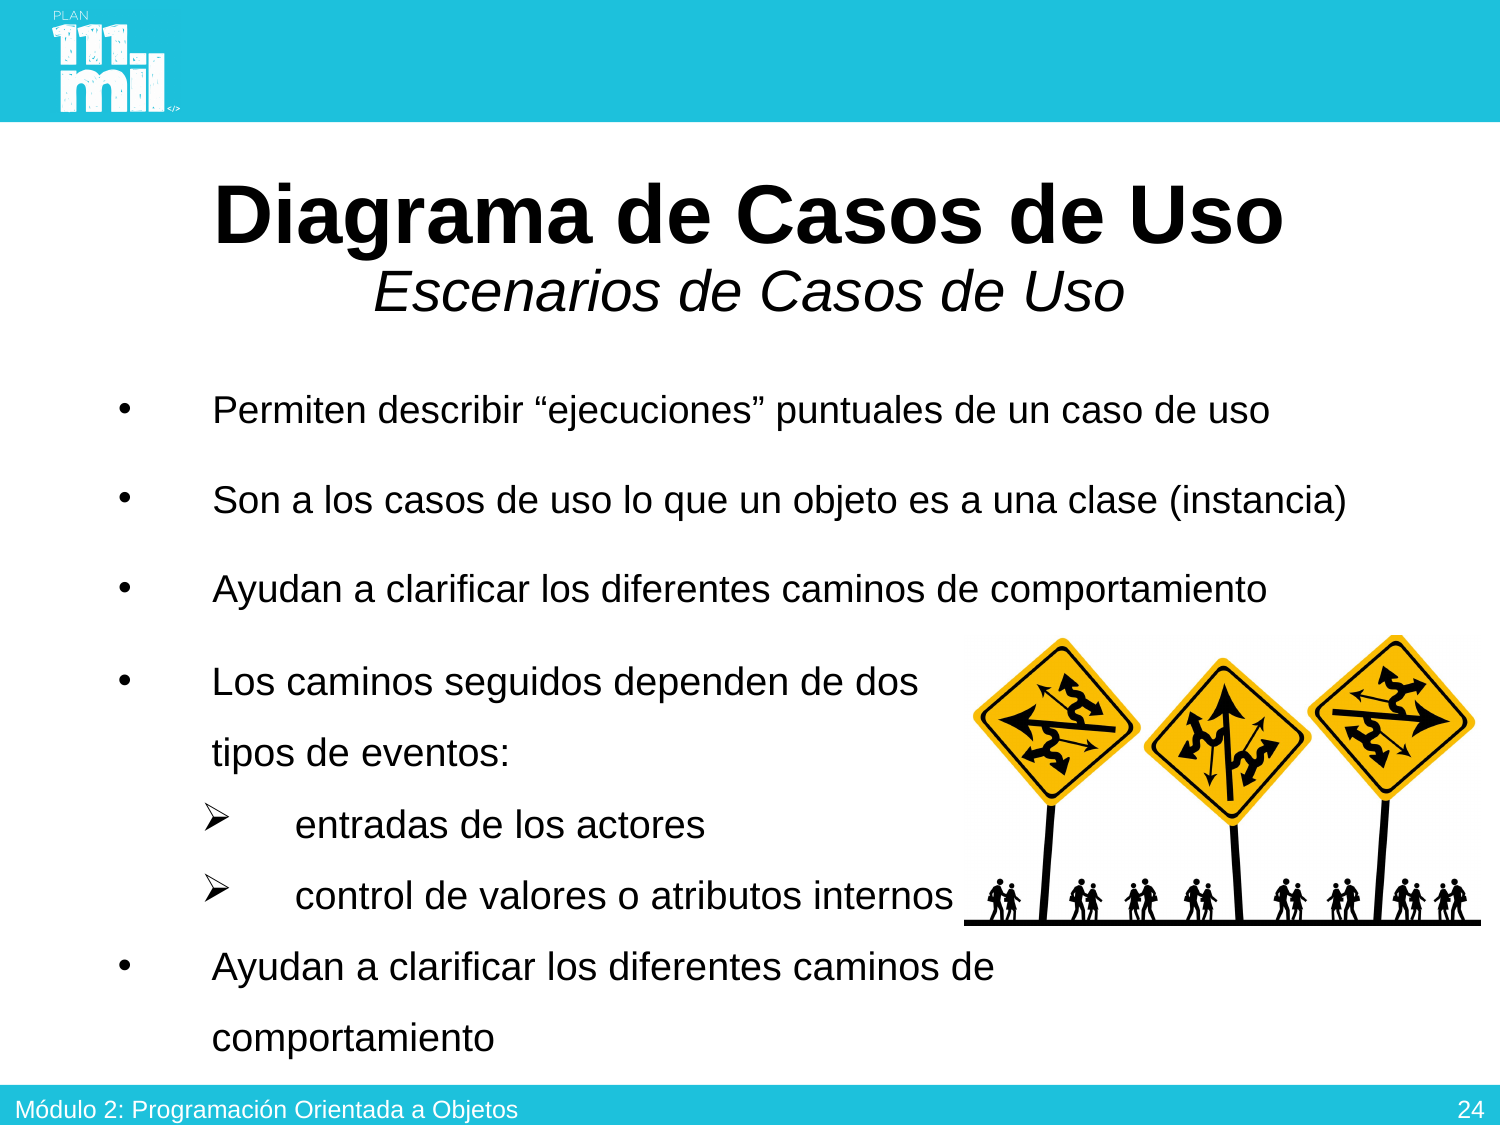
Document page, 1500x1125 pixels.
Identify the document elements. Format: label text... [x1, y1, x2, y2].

slide_number 23 [1162, 1078, 1500, 1125]
title Diagrama de Casos de Uso Escenarios de Casos de Uso [103, 147, 1397, 348]
picture [964, 635, 1481, 926]
footer Módulo 2: Programación Orientada a Objetos [0, 1078, 643, 1125]
list Permiten describir “ejecuciones” puntuales de un caso de uso Son a los casos de uso lo que un objeto es a una clase (instancia) Ayudan a clarificar los diferentes caminos de comportamiento [103, 354, 1428, 635]
text_box Los caminos seguidos dependen de dos tipos de eventos: entradas de los actores control de valores o atributos internos Ayudan a clarificar los diferentes caminos de comportamiento [103, 625, 1018, 1068]
